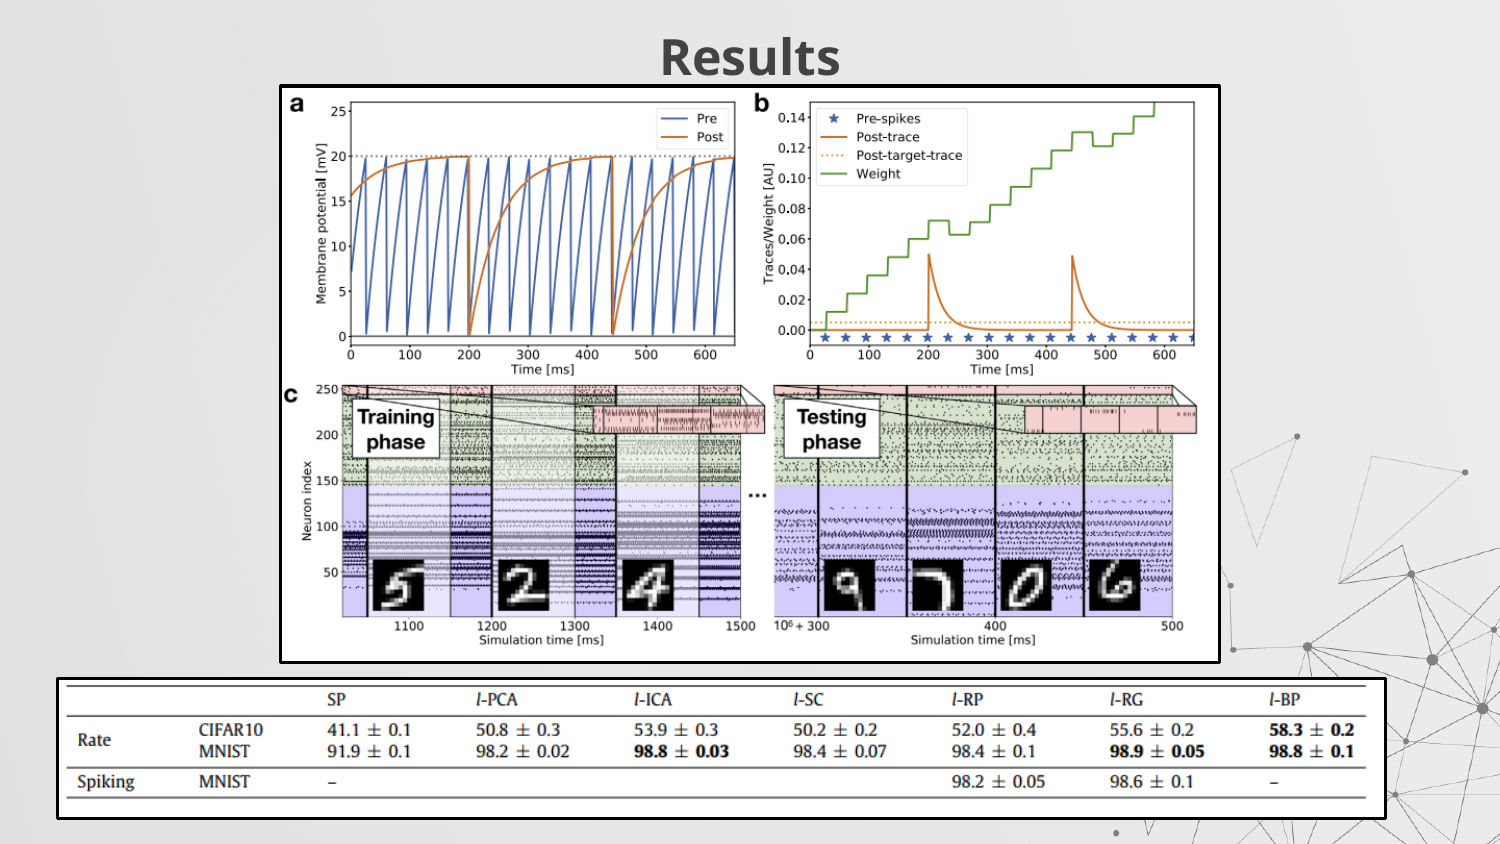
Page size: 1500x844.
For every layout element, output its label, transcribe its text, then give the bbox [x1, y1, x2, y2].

picture [0, 0, 1500, 844]
title Results [322, 9, 1178, 84]
